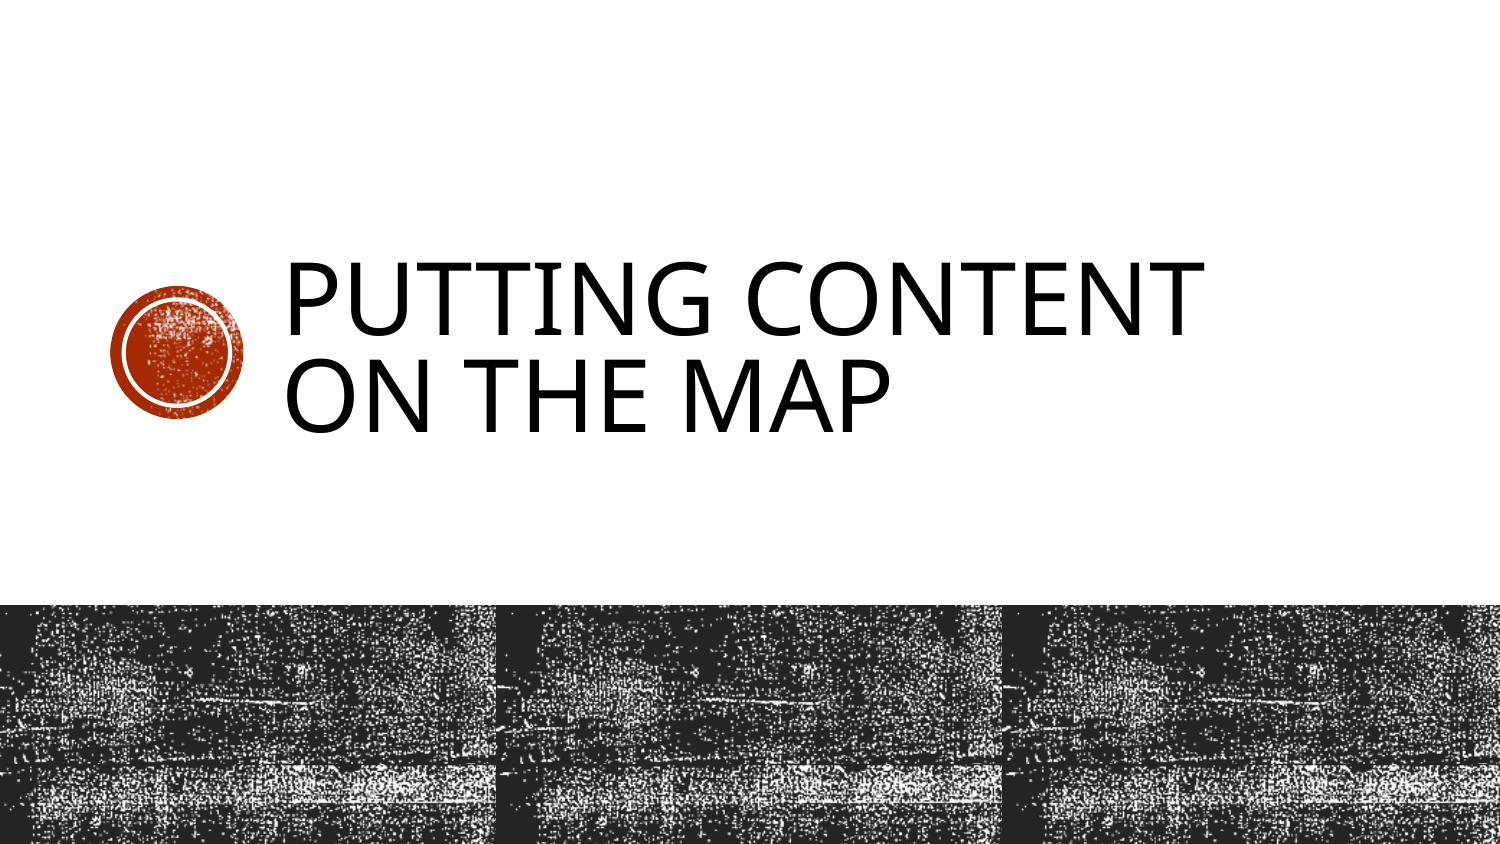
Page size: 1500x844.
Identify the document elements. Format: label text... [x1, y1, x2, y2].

title Putting content on the map [266, 150, 1409, 584]
